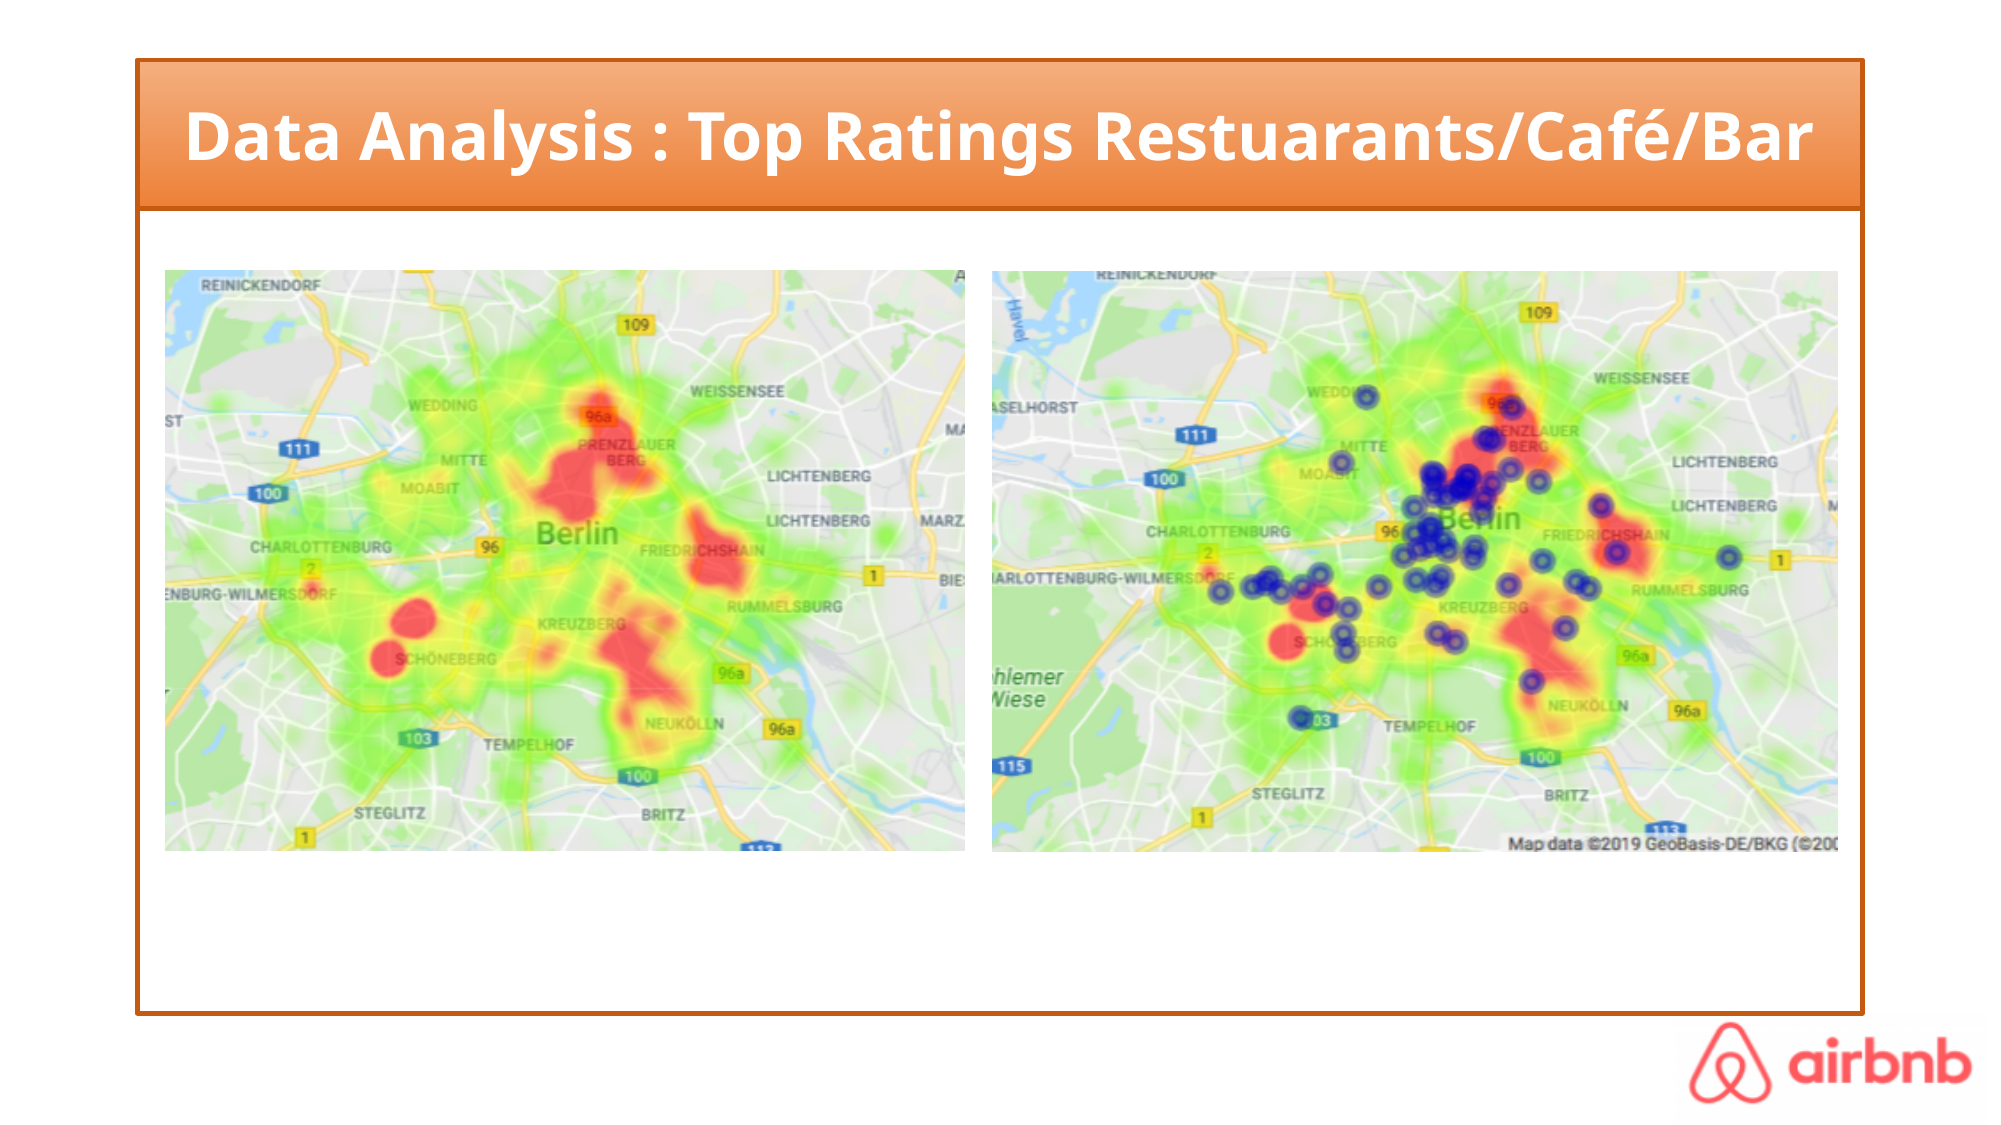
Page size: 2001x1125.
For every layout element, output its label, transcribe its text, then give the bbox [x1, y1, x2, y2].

picture [164, 270, 966, 851]
title Data Analysis : Top Ratings Restuarants/Café/Bar [137, 59, 1863, 209]
list [137, 209, 1863, 1014]
picture [992, 271, 1838, 852]
picture [1657, 1011, 2000, 1125]
